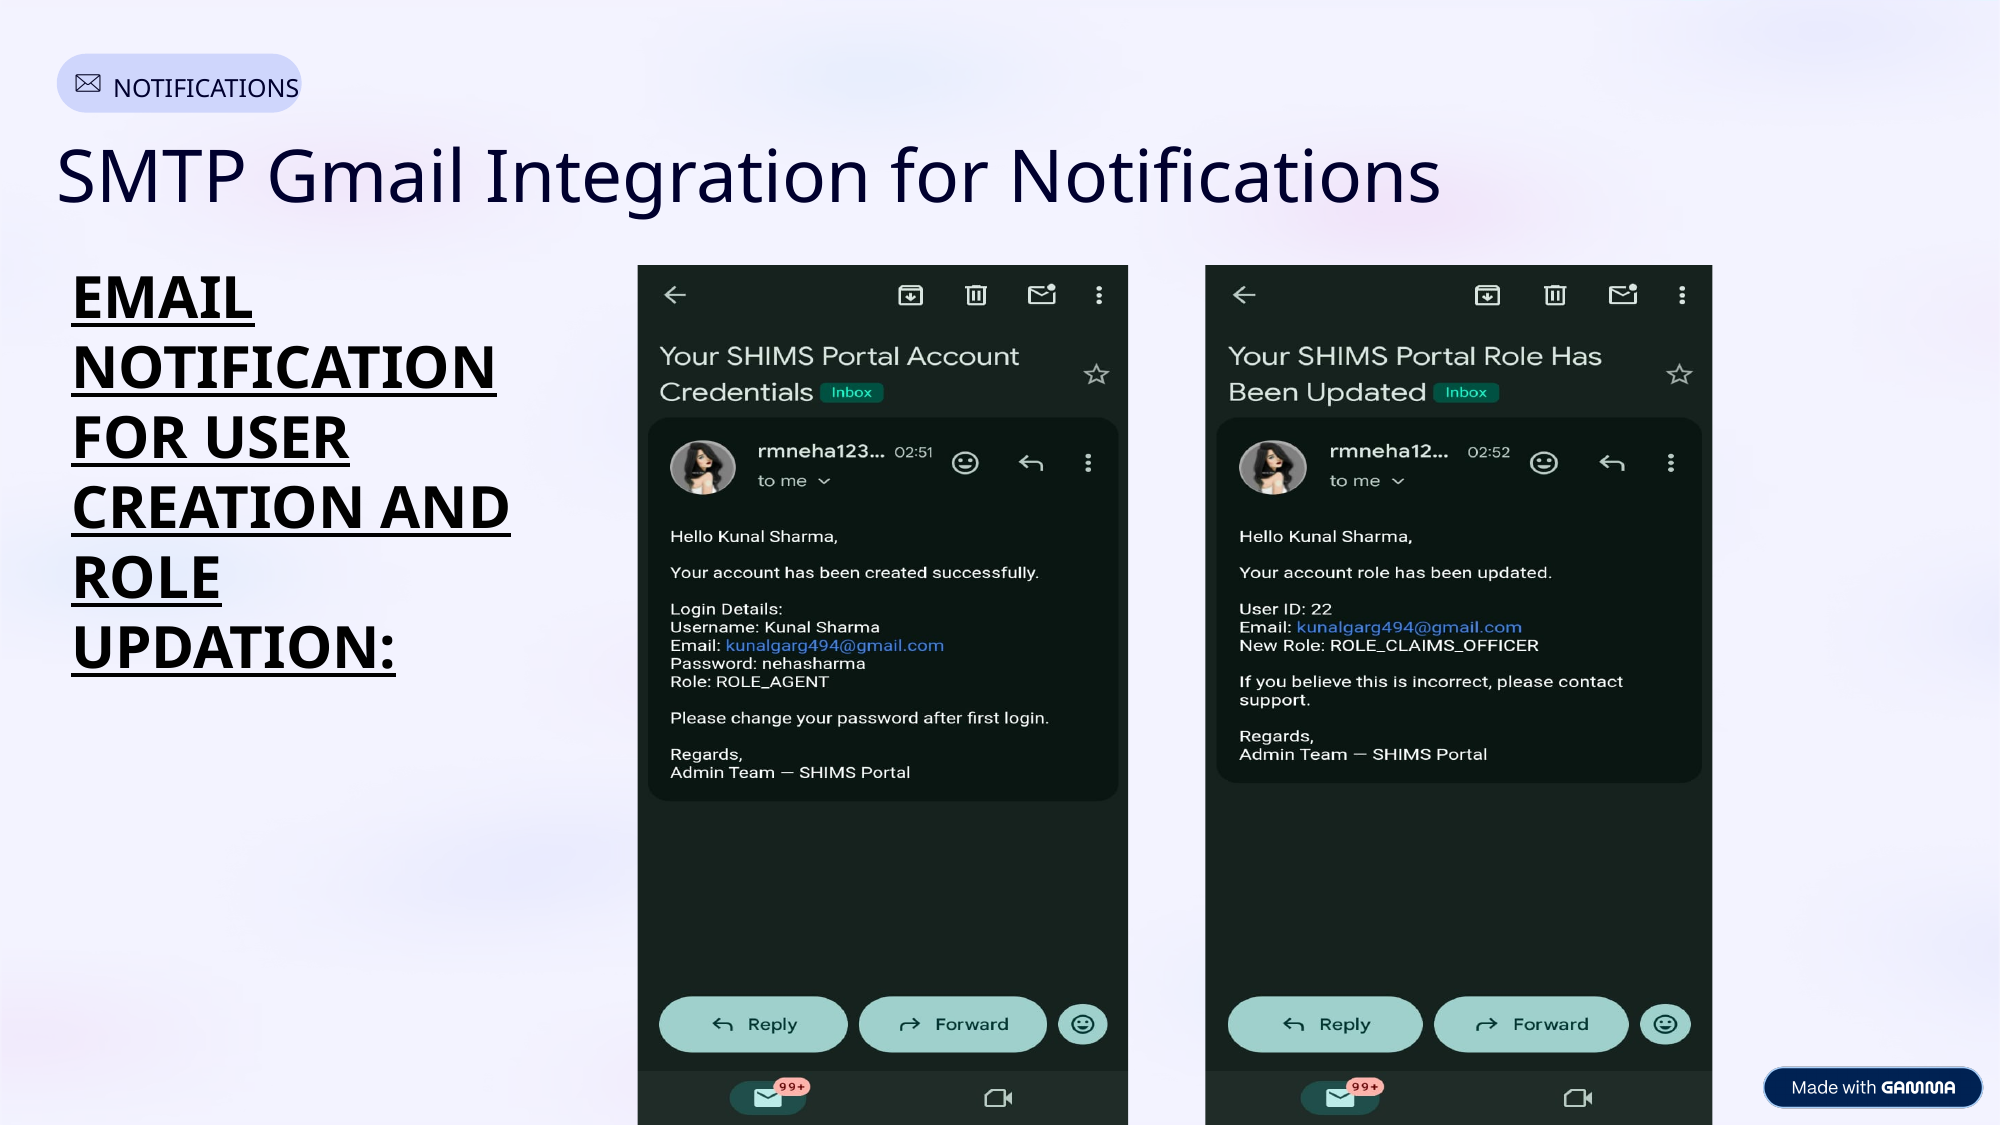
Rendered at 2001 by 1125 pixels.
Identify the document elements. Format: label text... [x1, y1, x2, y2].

picture [1205, 265, 1713, 1125]
text_box [56, 53, 302, 113]
picture [1755, 1059, 1991, 1116]
picture [75, 70, 101, 96]
text_box SMTP Gmail Integration for Notifications [56, 125, 1422, 218]
text_box EMAIL NOTIFICATION FOR USER CREATION AND ROLE UPDATION: [56, 252, 548, 688]
text_box NOTIFICATIONS [113, 63, 283, 104]
picture [637, 265, 1129, 1125]
